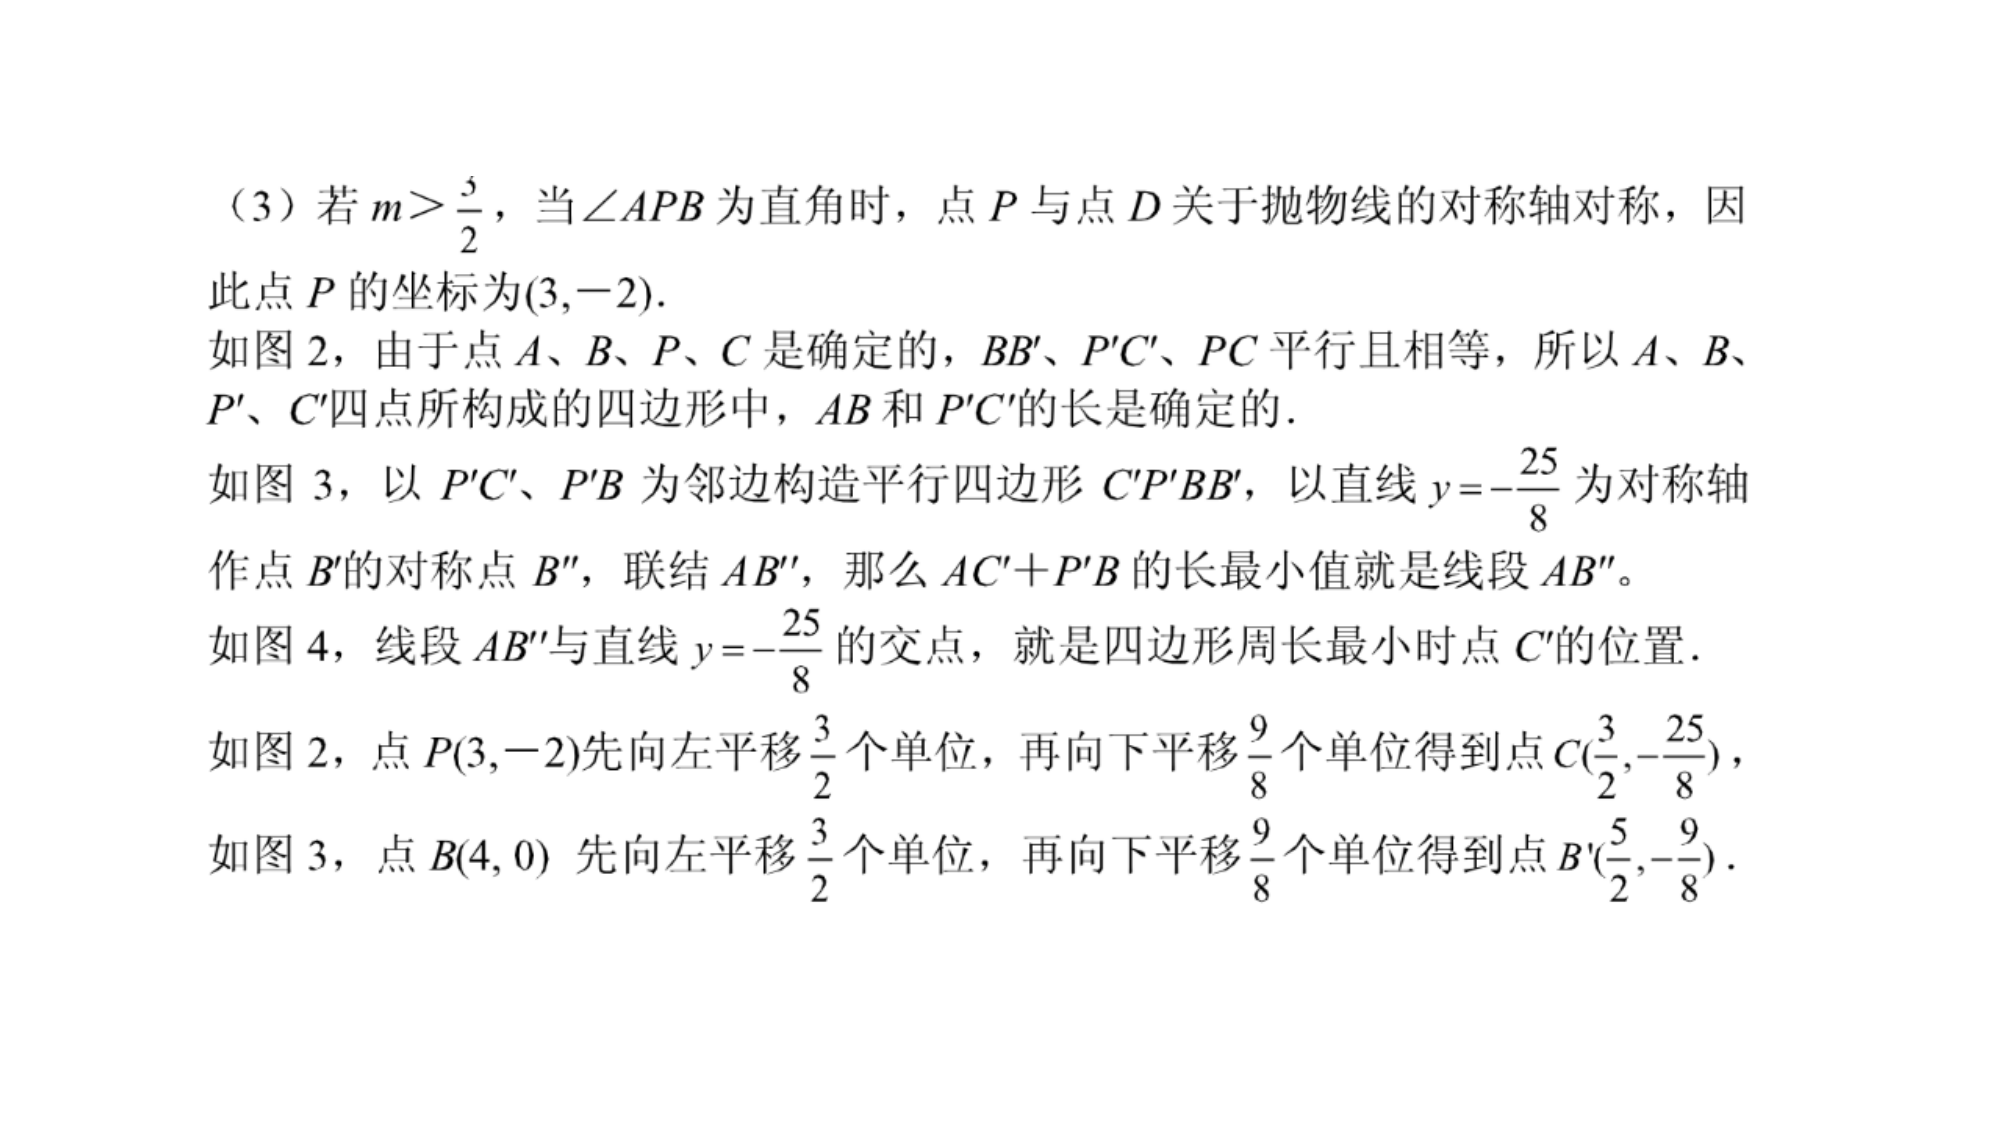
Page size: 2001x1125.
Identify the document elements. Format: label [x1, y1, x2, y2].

picture [168, 176, 1832, 949]
